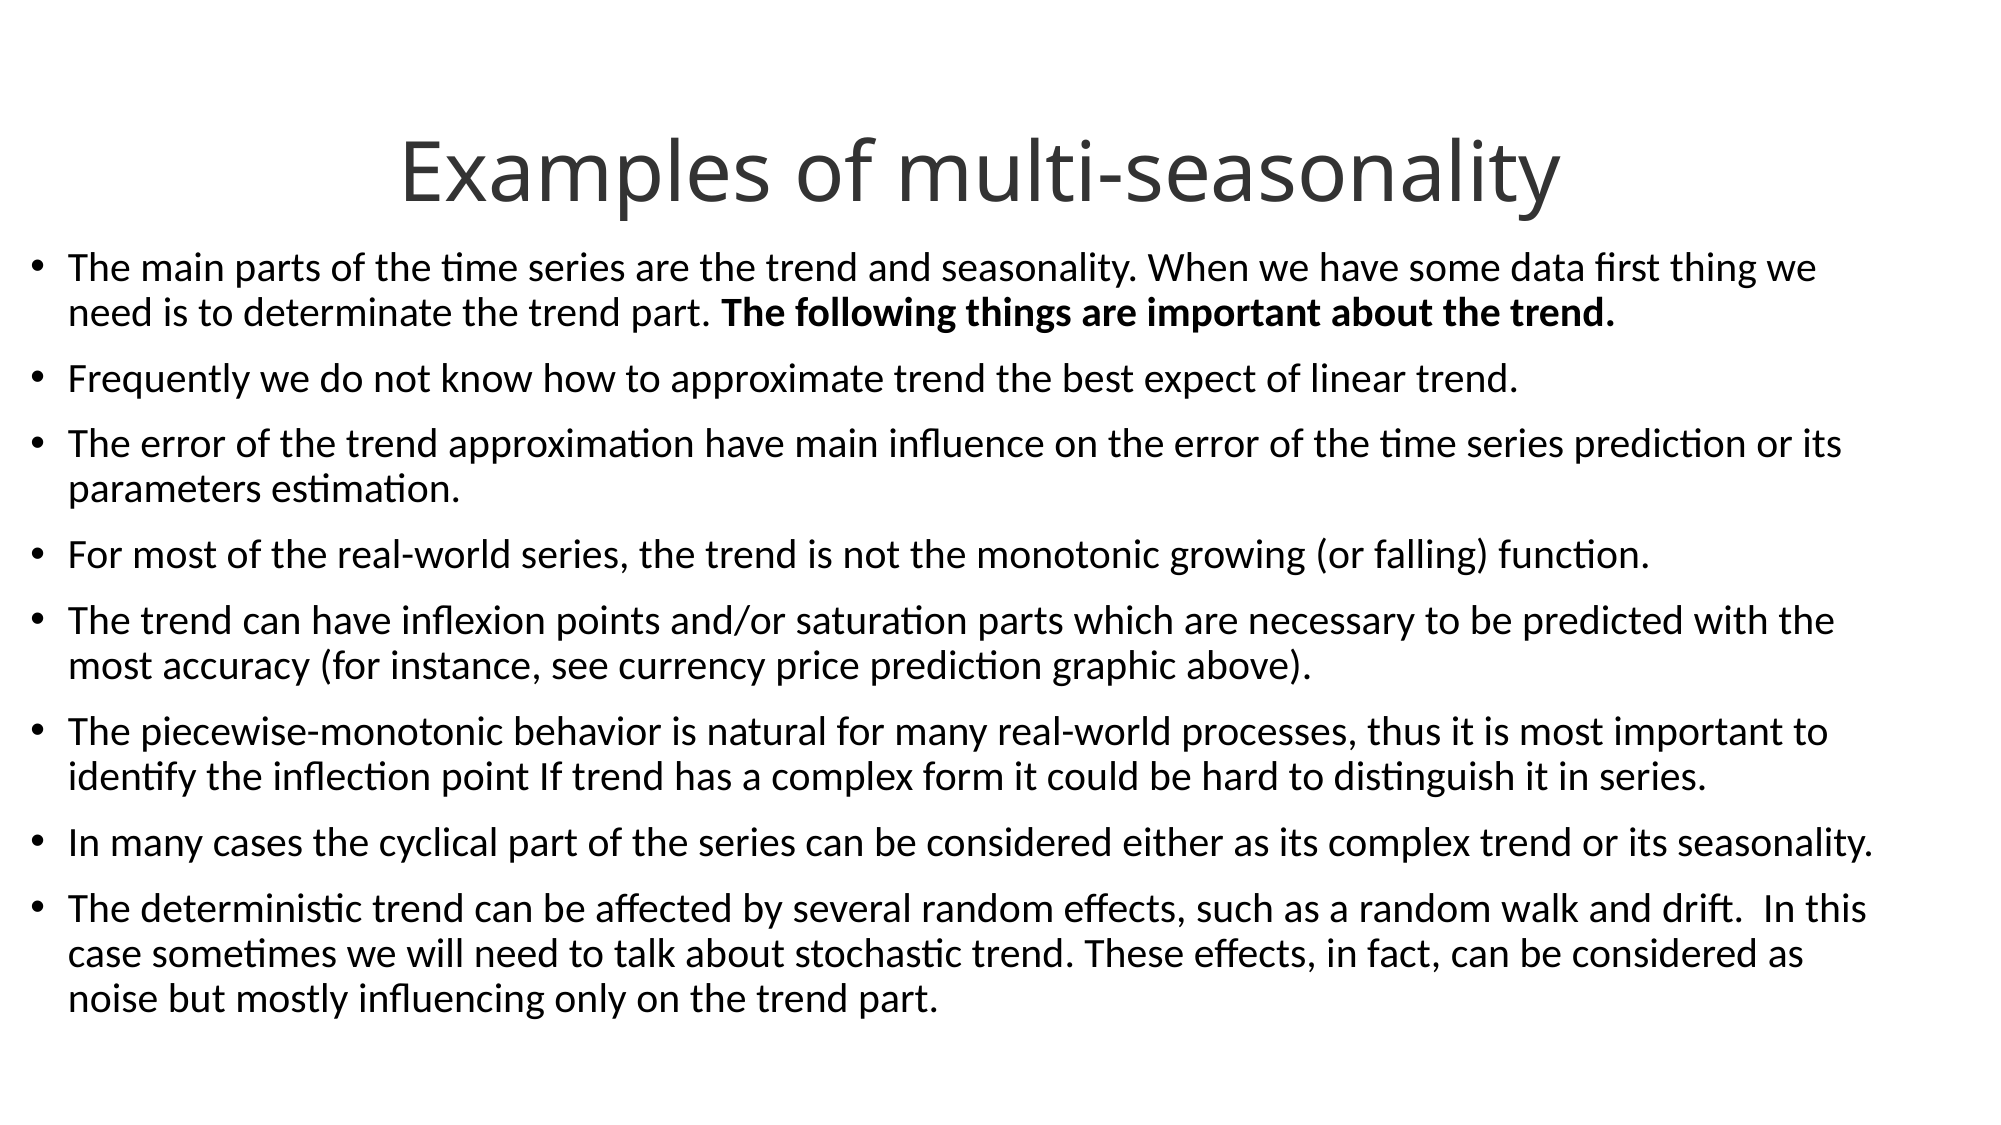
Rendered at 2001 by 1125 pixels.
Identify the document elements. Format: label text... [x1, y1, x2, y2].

list The main parts of the time series are the trend and seasonality. When we have some data first thing we need is to determinate the trend part. The following things are important about the trend. Frequently we do not know how to approximate trend the best expect of linear trend. The error of the trend approximation have main influence on the error of the time series prediction or its parameters estimation. For most of the real-world series, the trend is not the monotonic growing (or falling) function. The trend can have inflexion points and/or saturation parts which are necessary to be predicted with the most accuracy (for instance, see currency price prediction graphic above). The piecewise-monotonic behavior is natural for many real-world processes, thus it is most important to identify the inflection point If trend has a complex form it could be hard to distinguish it in series. In many cases the cyclical part of the series can be considered either as its complex trend or its seasonality. The deterministic trend can be affected by several random effects, such as a random walk and drift. In this case sometimes we will need to talk about stochastic trend. These effects, in fact, can be considered as noise but mostly influencing only on the trend part. [15, 237, 1894, 1024]
title Examples of multi-seasonality [137, 67, 1824, 271]
